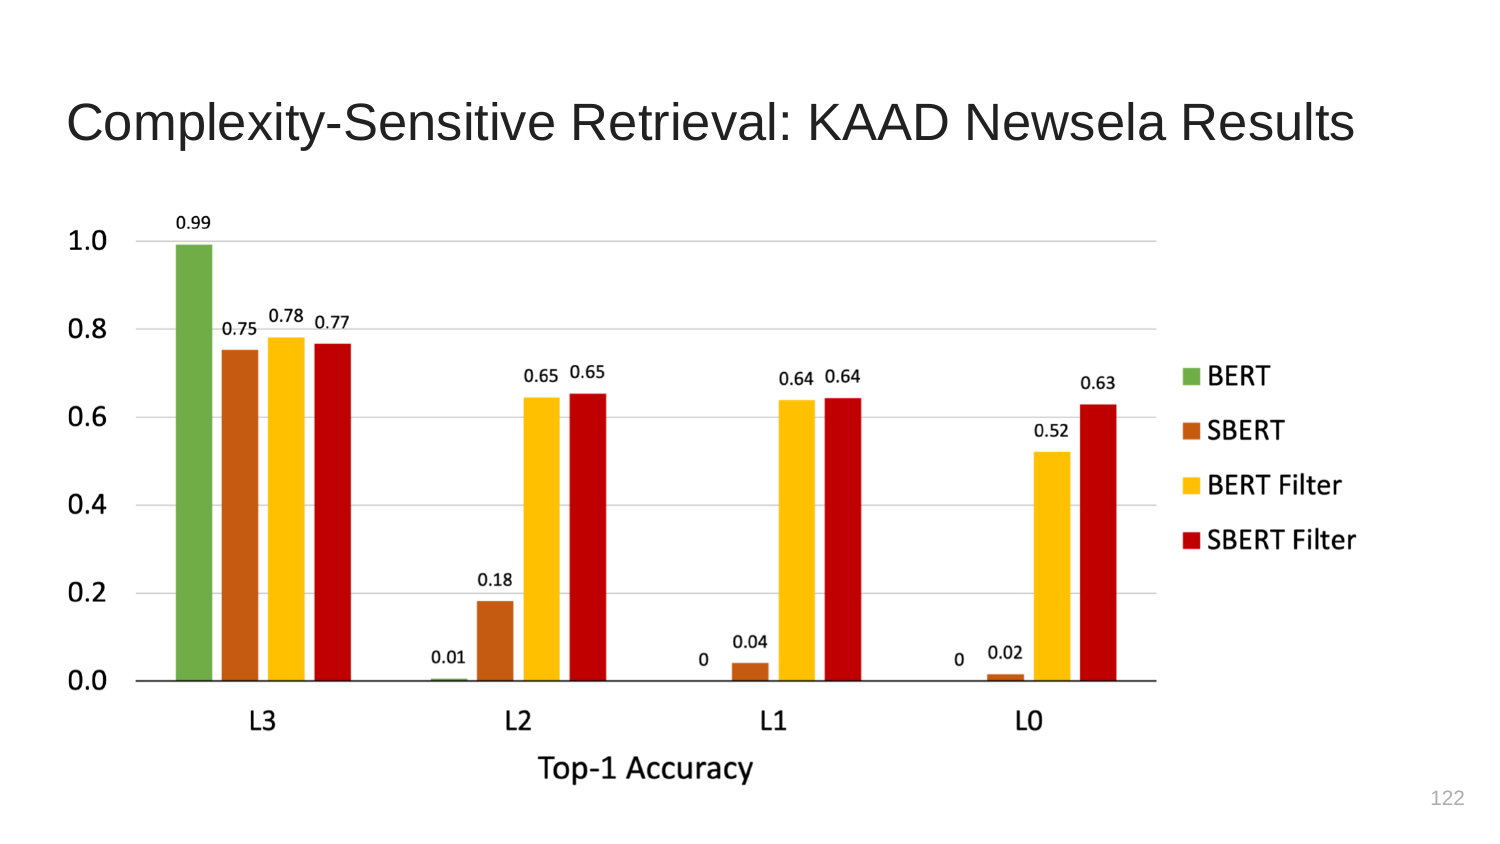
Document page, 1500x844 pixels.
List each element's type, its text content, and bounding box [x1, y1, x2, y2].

picture [50, 189, 1392, 817]
slide_number ‹#› [1389, 764, 1480, 830]
title Complexity-Sensitive Retrieval: KAAD Newsela Results [51, 72, 1449, 167]
